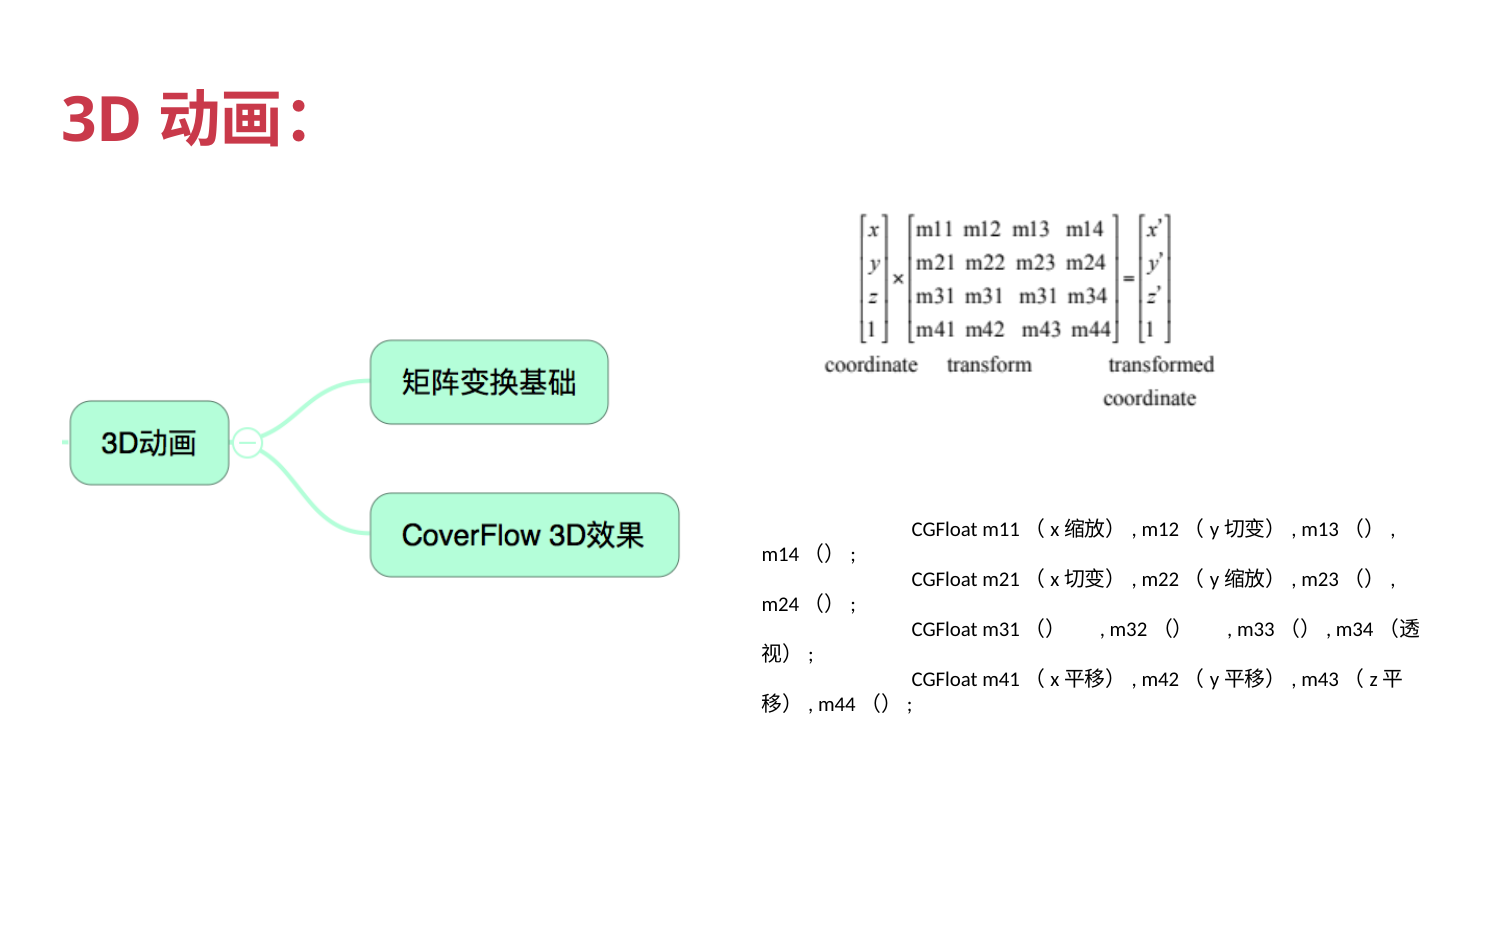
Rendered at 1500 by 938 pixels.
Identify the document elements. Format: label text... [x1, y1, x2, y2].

text_box 3D动画： [46, 71, 1327, 162]
text_box CGFloat m11（x缩放）, m12（y切变）, m13（）, m14（）; CGFloat m21（x切变）, m22（y缩放）, m23（）, m24（）; CGFloat m31（） , m32（） , m33（）, m34（透视）; CGFloat m41（x平移）, m42（y平移）, m43（z平移）, m44（）; [746, 507, 1448, 748]
picture [61, 288, 702, 625]
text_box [822, 211, 1217, 412]
